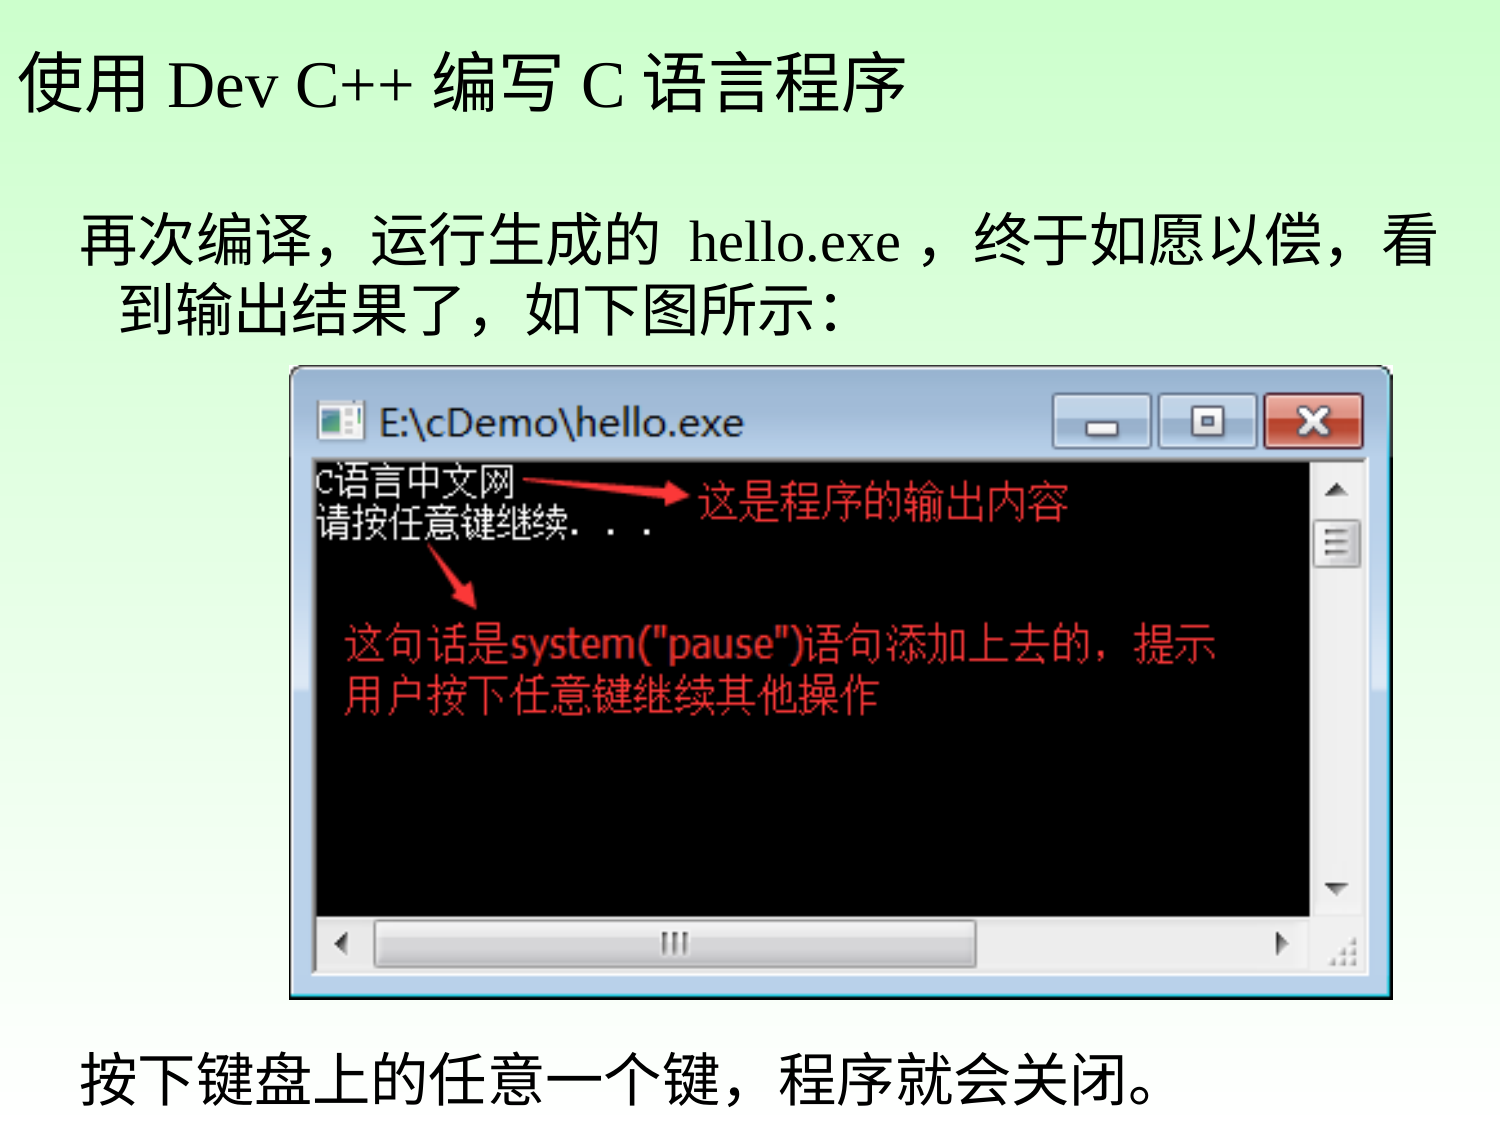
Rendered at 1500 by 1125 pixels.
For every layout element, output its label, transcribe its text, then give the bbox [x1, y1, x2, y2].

text_box 使用Dev C++编写C语言程序 [3, 33, 1386, 115]
text_box 再次编译，运行生成的 hello.exe，终于如愿以偿，看到输出结果了，如下图所示： 按下键盘上的任意一个键，程序就会关闭。 [64, 196, 1471, 1094]
picture [289, 365, 1393, 1000]
